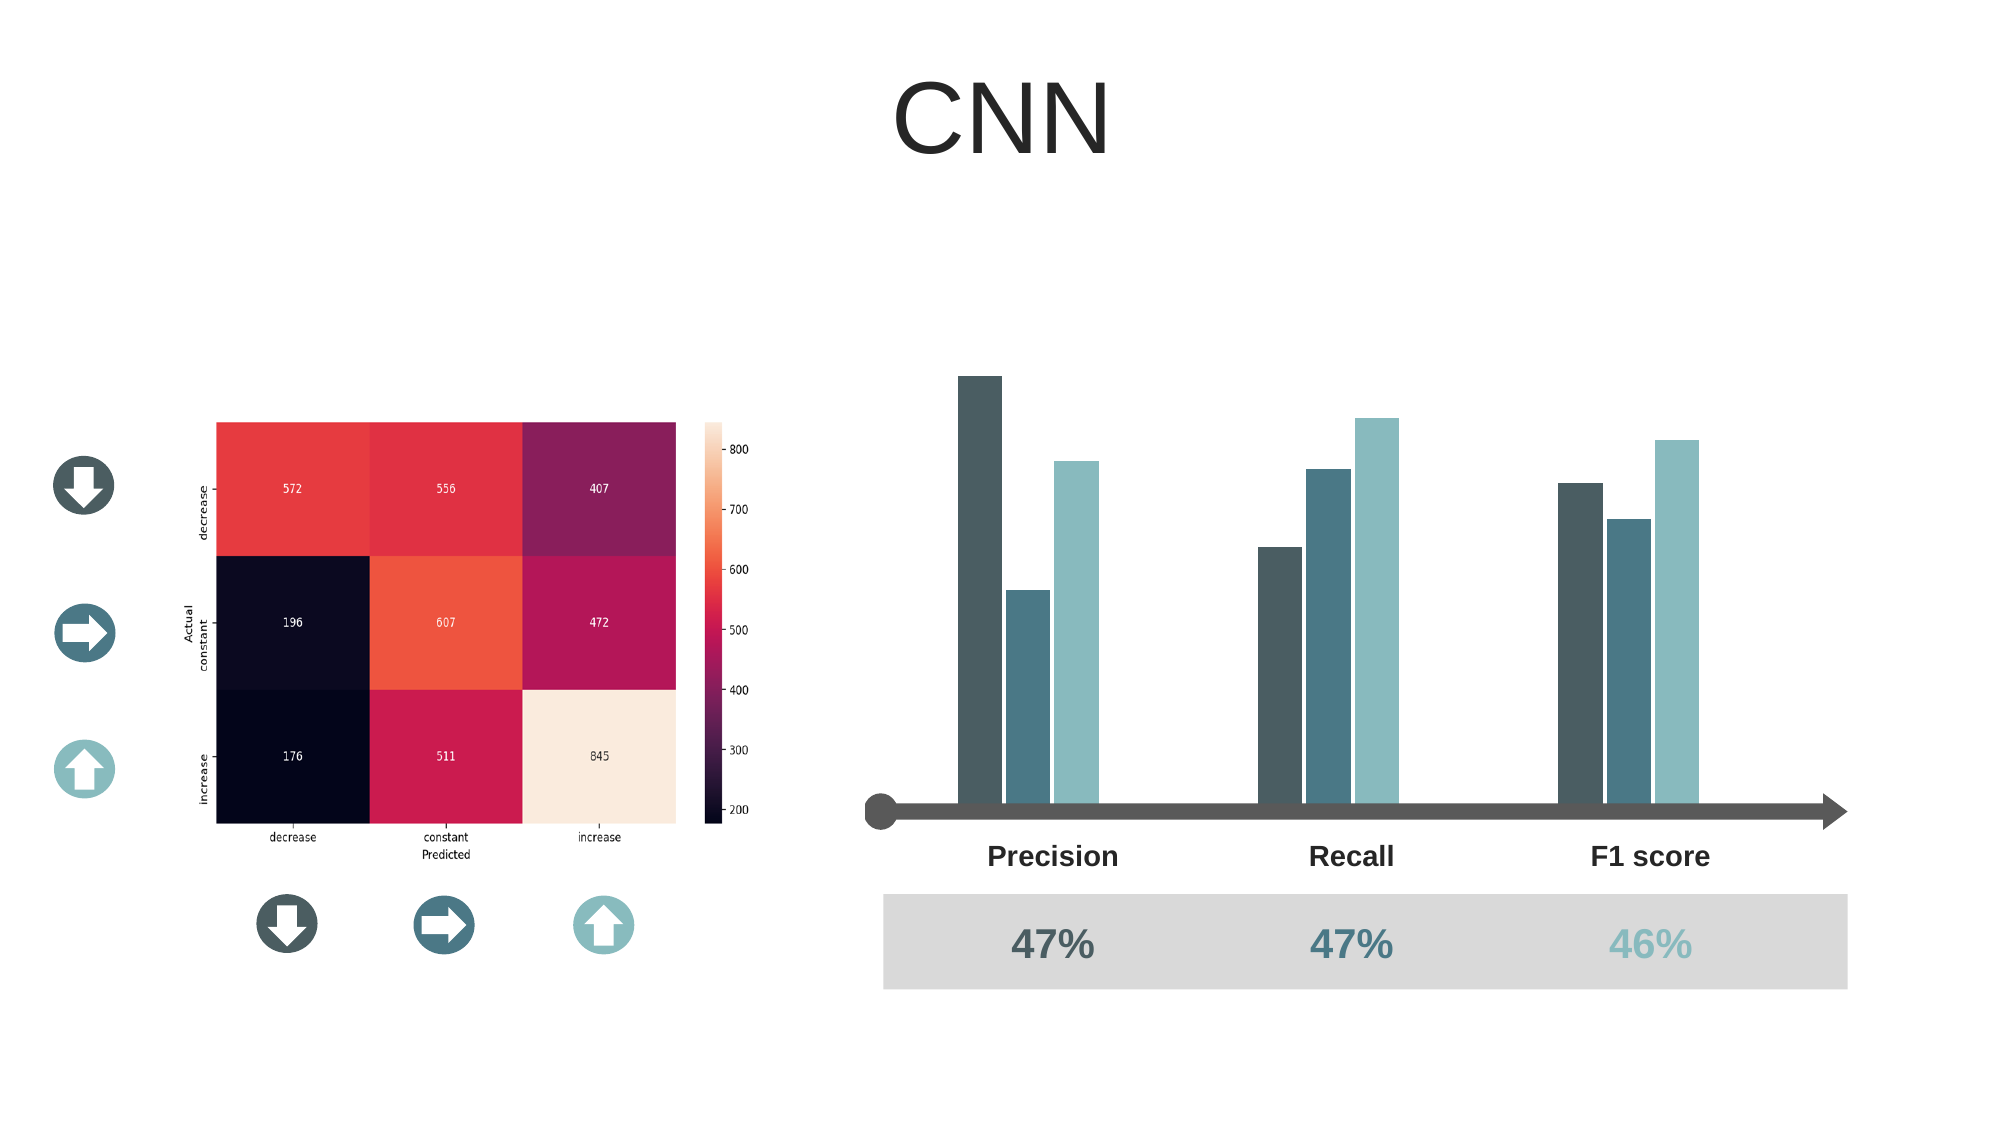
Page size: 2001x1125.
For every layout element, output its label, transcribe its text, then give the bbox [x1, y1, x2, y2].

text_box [573, 895, 635, 955]
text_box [53, 455, 115, 515]
text_box Recall [1267, 830, 1437, 880]
text_box F1 score [1566, 830, 1736, 880]
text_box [865, 793, 1848, 830]
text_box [256, 894, 318, 953]
text_box 47% [931, 909, 1175, 975]
text_box 47% [1230, 909, 1474, 975]
chart [883, 300, 1822, 793]
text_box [413, 895, 475, 955]
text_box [54, 603, 116, 663]
text_box Precision [968, 830, 1138, 880]
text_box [53, 739, 116, 799]
text_box 46% [1529, 909, 1773, 975]
text_box [882, 893, 1849, 990]
picture [123, 359, 865, 881]
list CNN [53, 63, 1952, 183]
